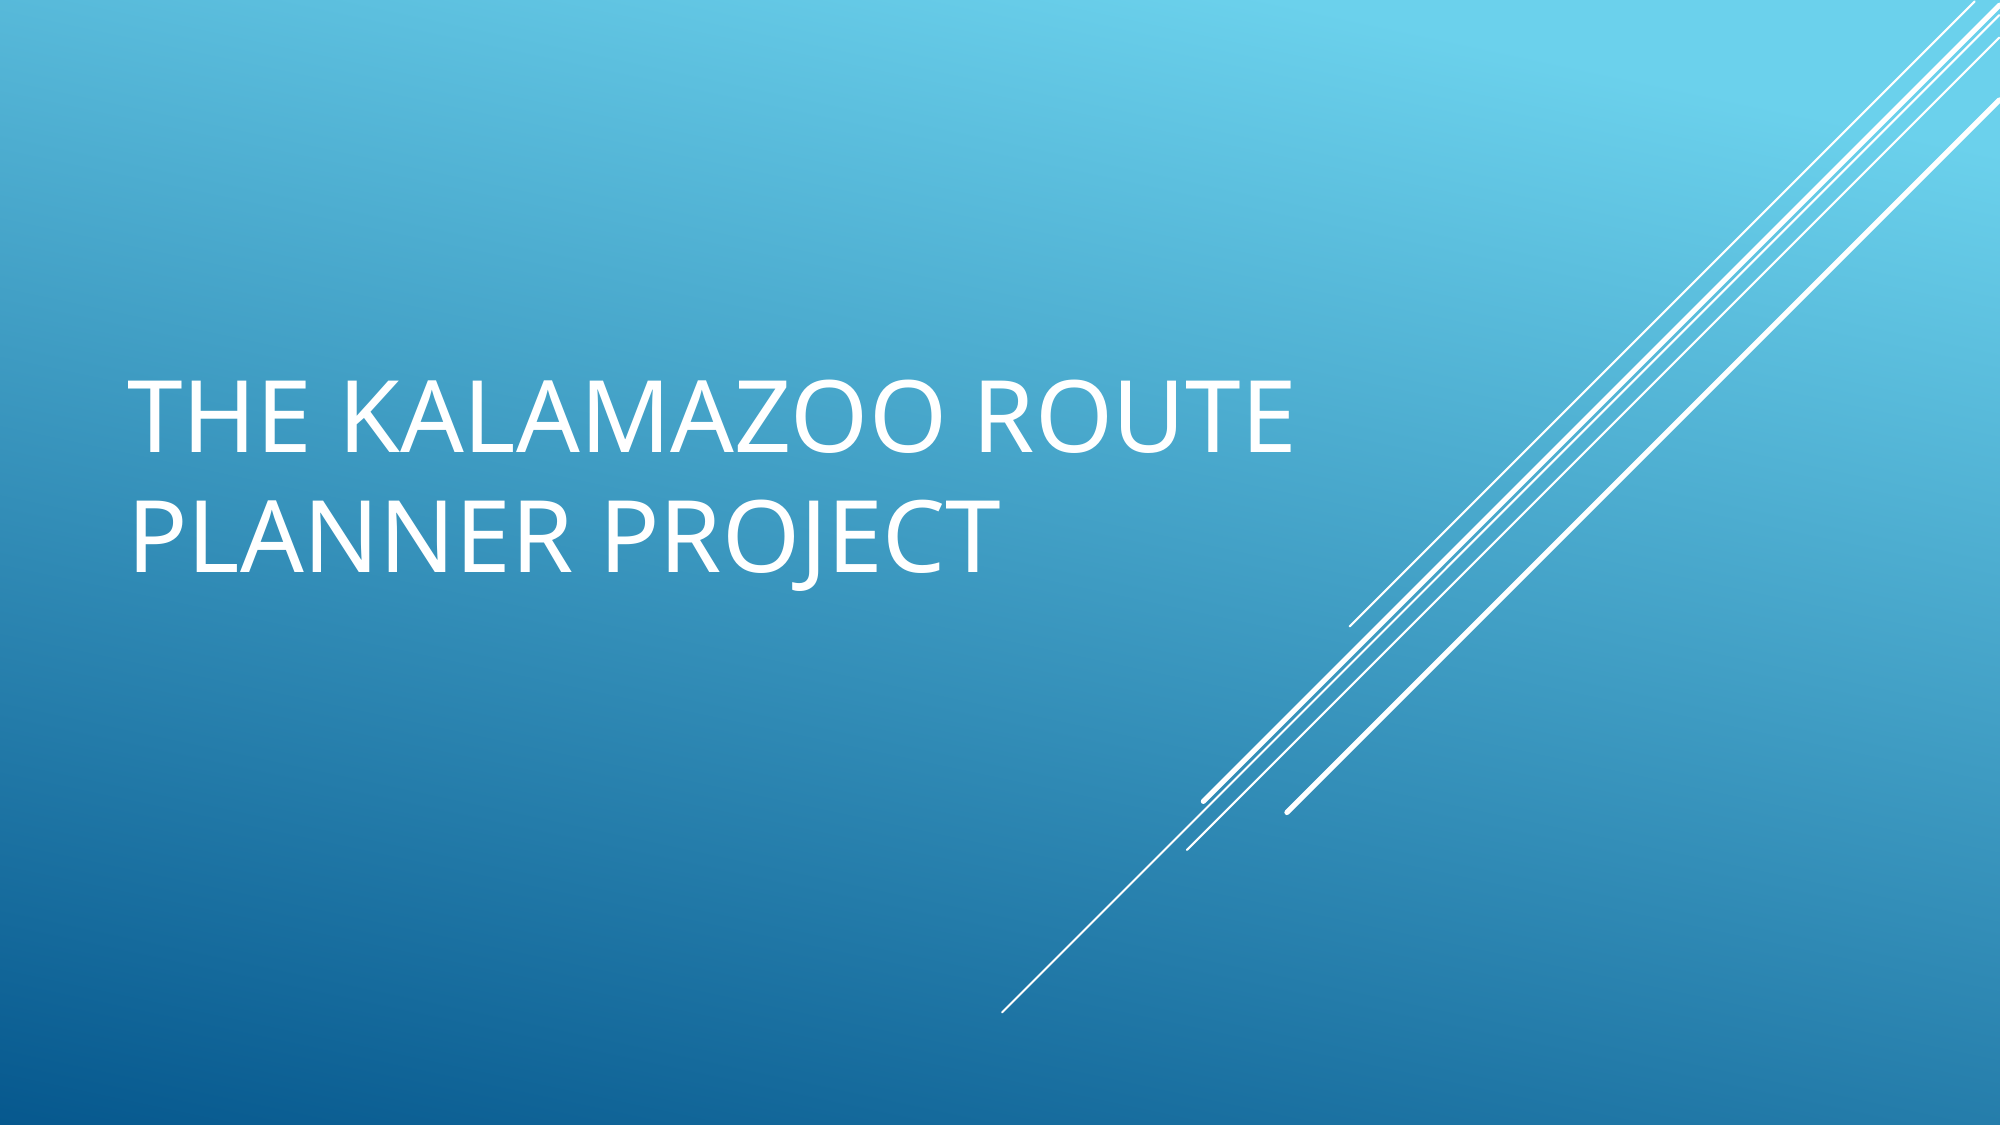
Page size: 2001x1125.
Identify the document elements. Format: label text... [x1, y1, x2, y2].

title The Kalamazoo Route Planner Project [112, 112, 1425, 600]
